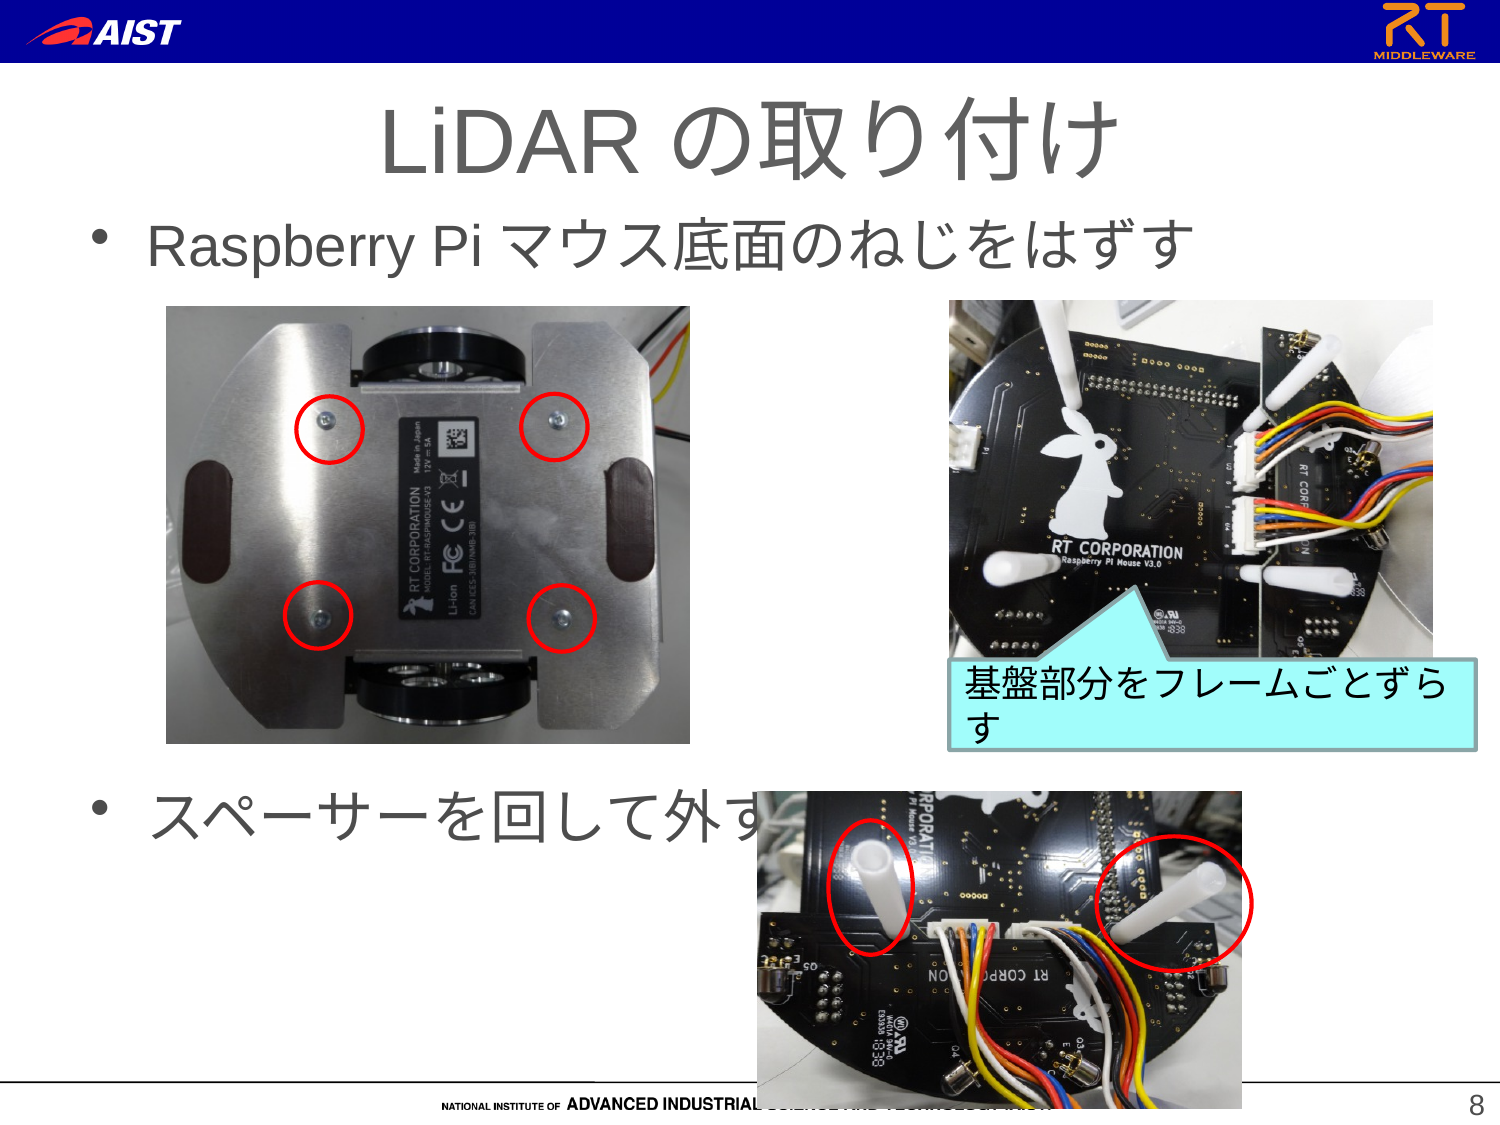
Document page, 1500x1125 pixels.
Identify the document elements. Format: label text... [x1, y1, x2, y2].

picture [0, 0, 1500, 63]
picture [442, 790, 1242, 1110]
text_box 基盤部分をフレームごとずらす [947, 657, 1478, 753]
text_box [1246, 873, 1254, 934]
picture [165, 305, 690, 745]
slide_number 8 [1149, 1078, 1500, 1125]
picture [949, 300, 1434, 664]
text_box LiDARの取り付け [29, 66, 1474, 208]
list Raspberry Piマウス底面のねじをはずす スペーサーを回して外す [75, 208, 1422, 843]
